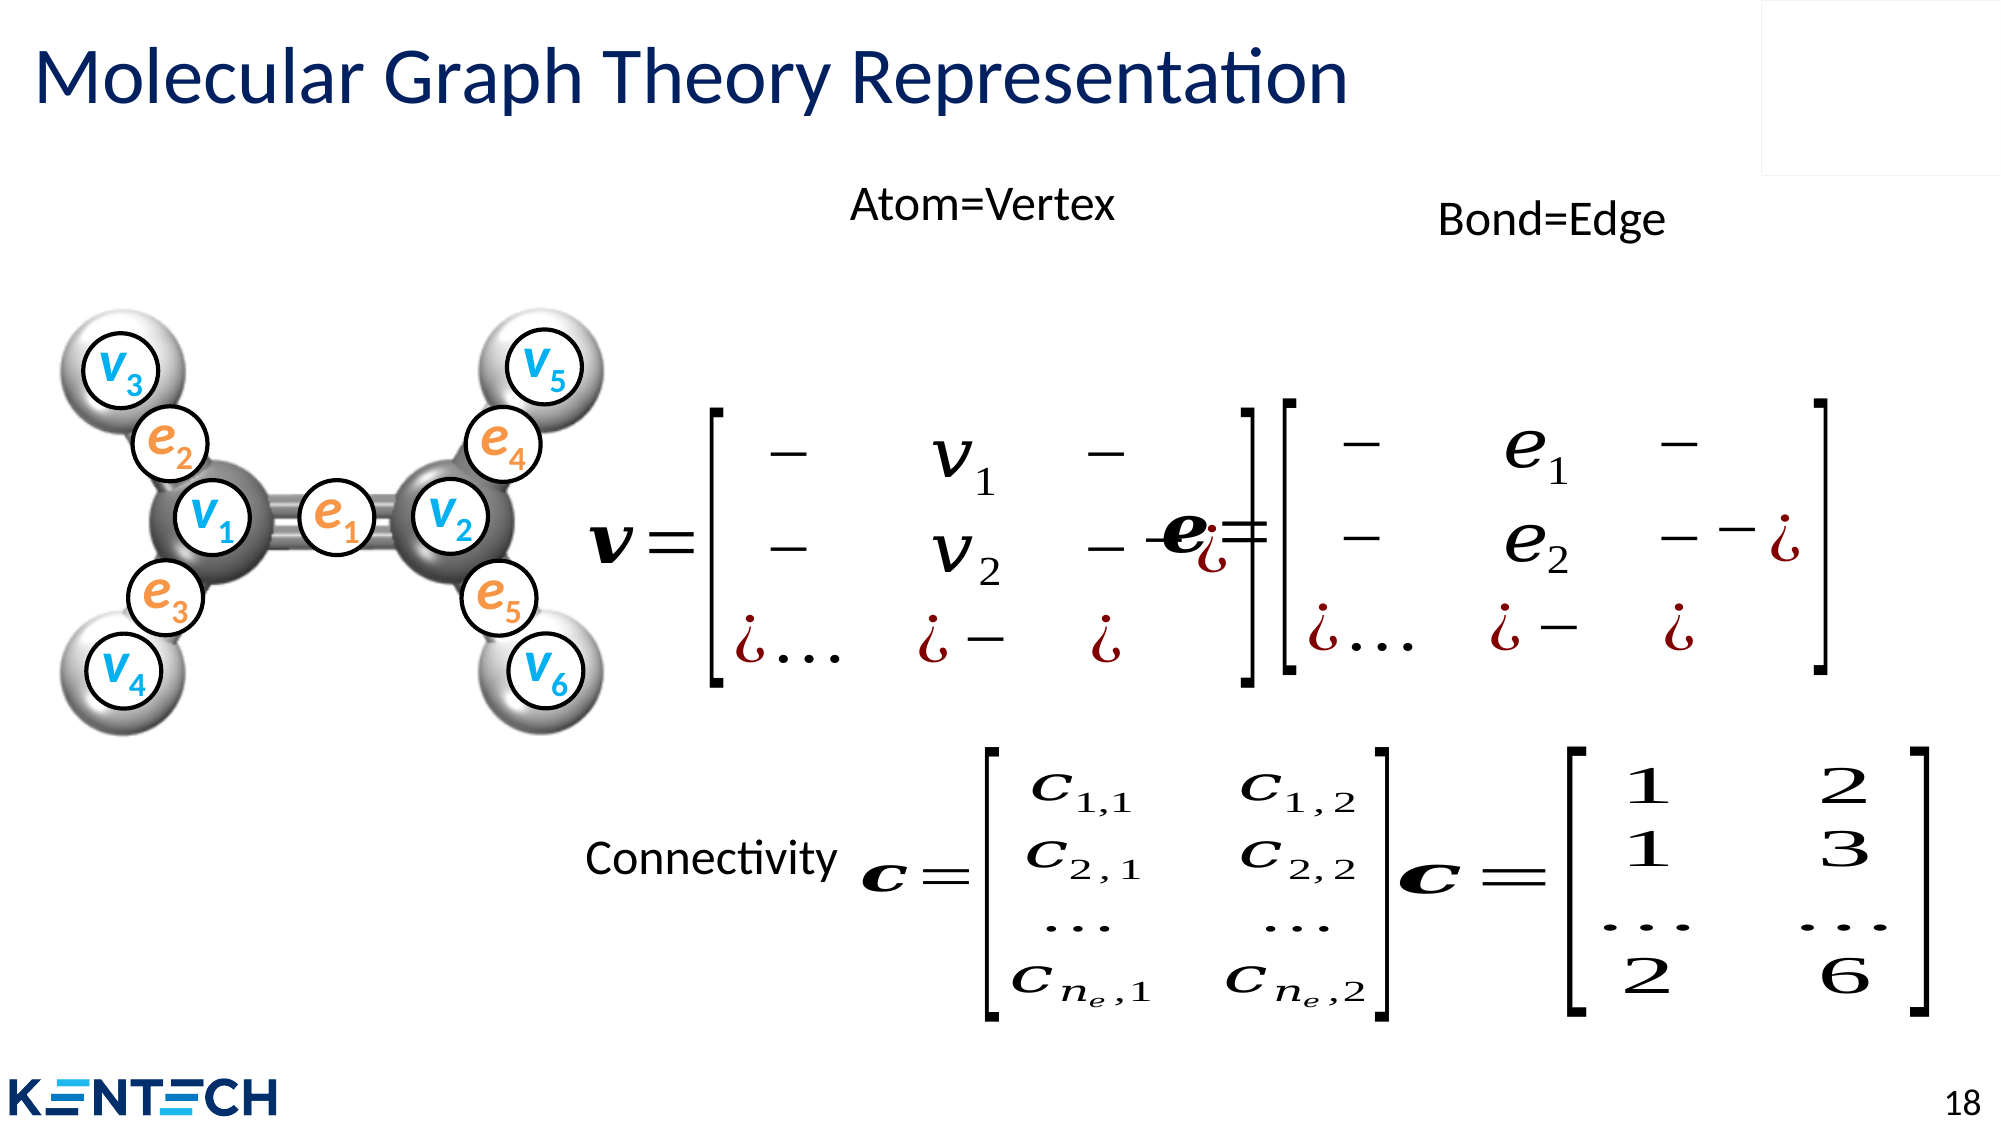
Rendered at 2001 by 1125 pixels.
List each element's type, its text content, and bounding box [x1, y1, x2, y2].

title Molecular Graph Theory Representation [18, 14, 1563, 128]
picture [23, 271, 637, 744]
slide_number 18 [1925, 1074, 2000, 1125]
picture [7, 1075, 283, 1119]
